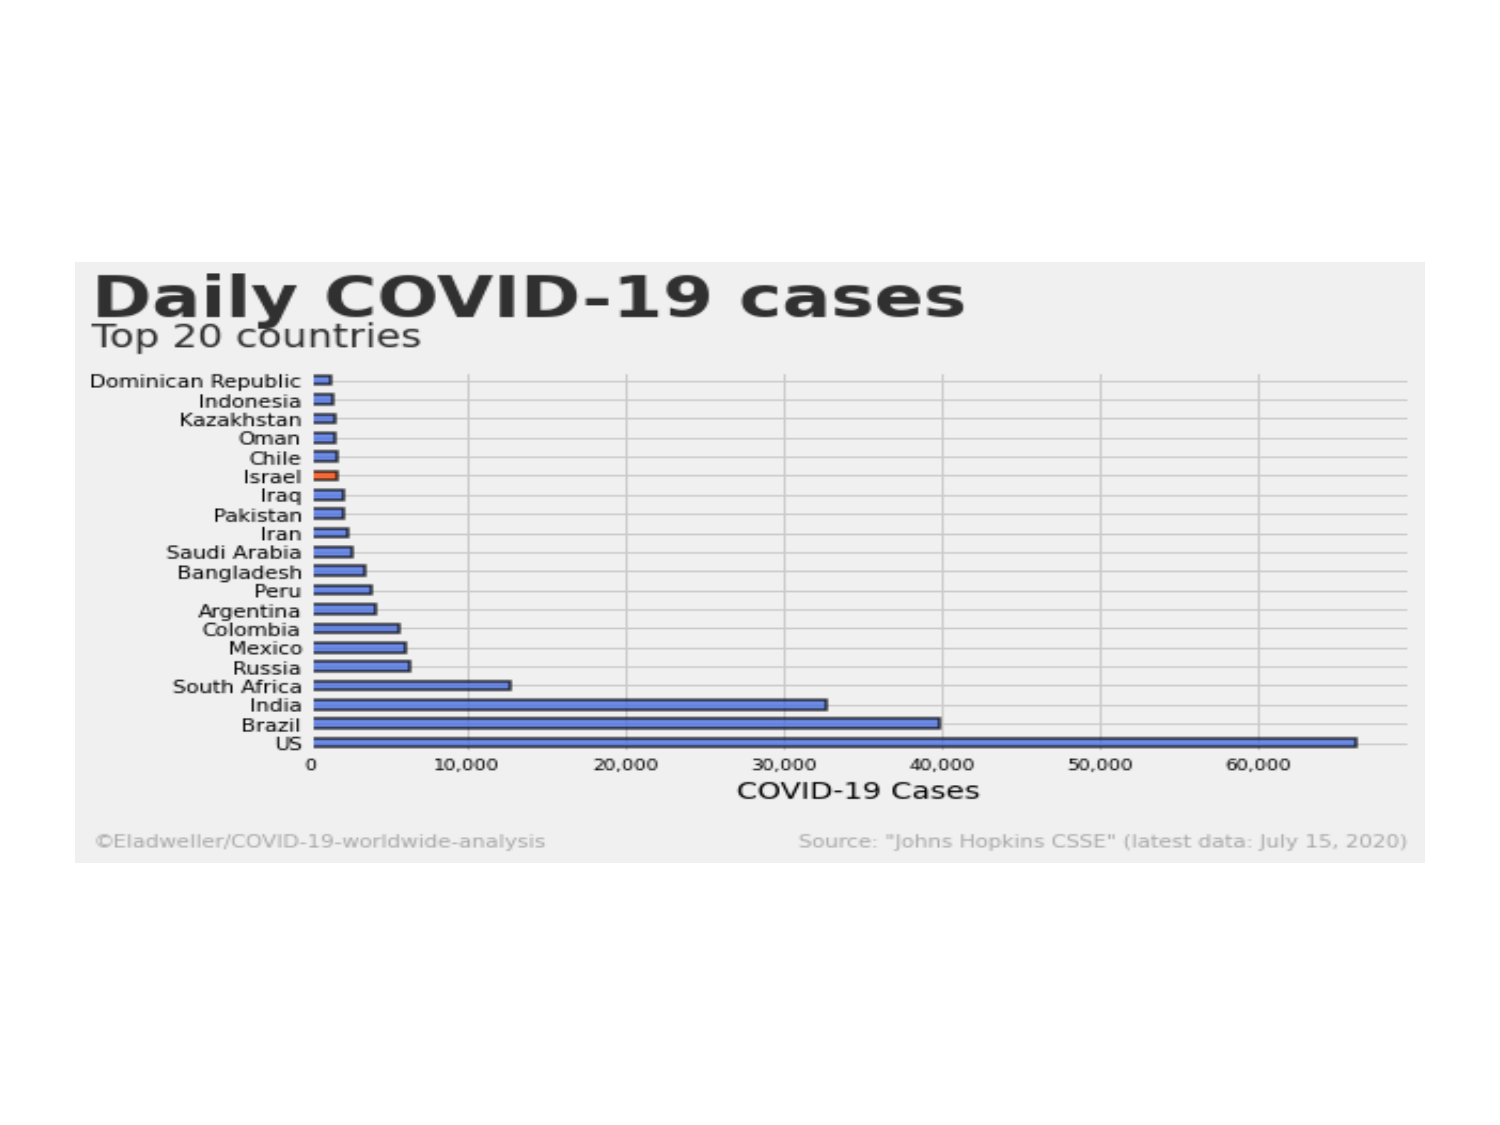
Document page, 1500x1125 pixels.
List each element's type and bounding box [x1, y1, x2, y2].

picture [74, 262, 1426, 863]
